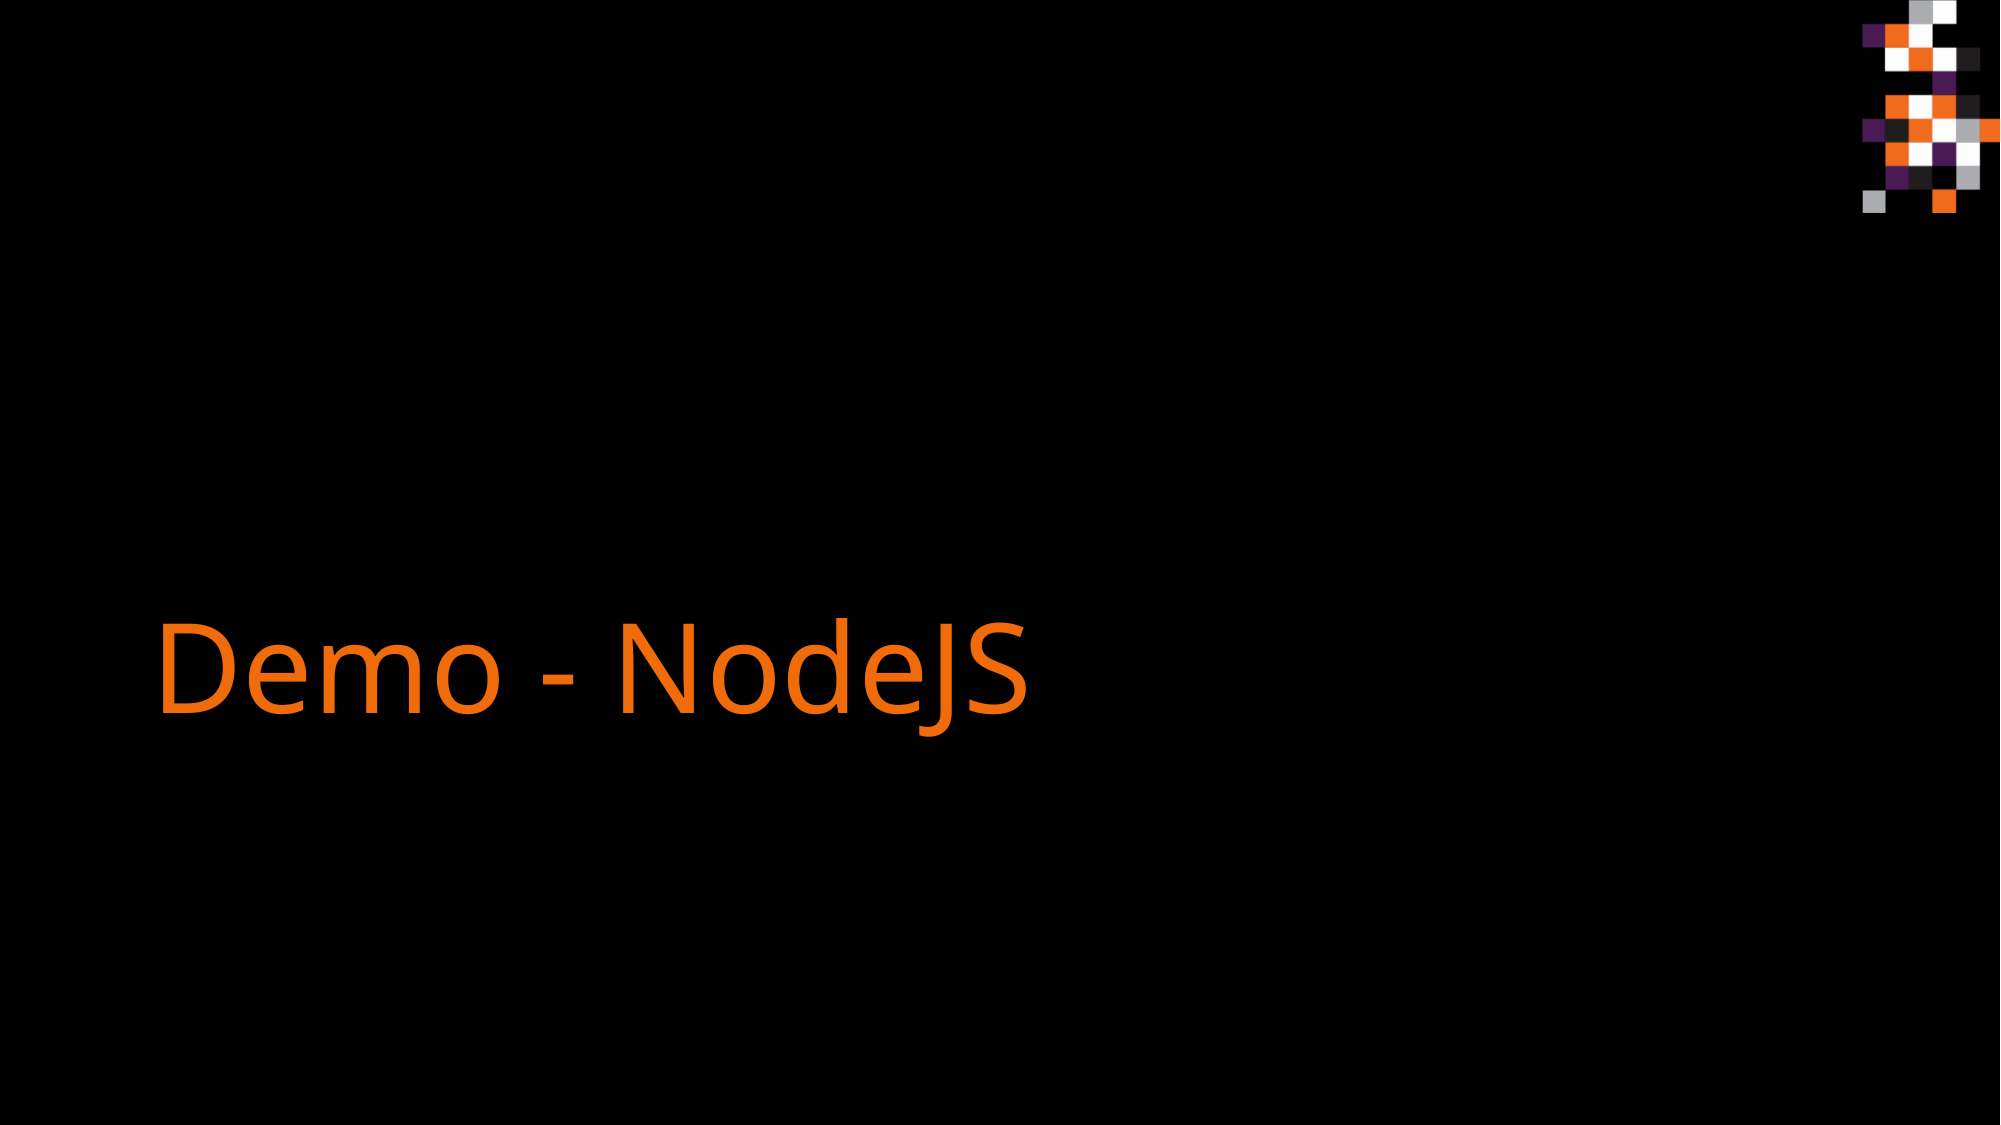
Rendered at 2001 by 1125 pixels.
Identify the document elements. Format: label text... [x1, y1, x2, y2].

picture [1863, 1, 2001, 212]
title Demo - NodeJS [136, 280, 1820, 749]
